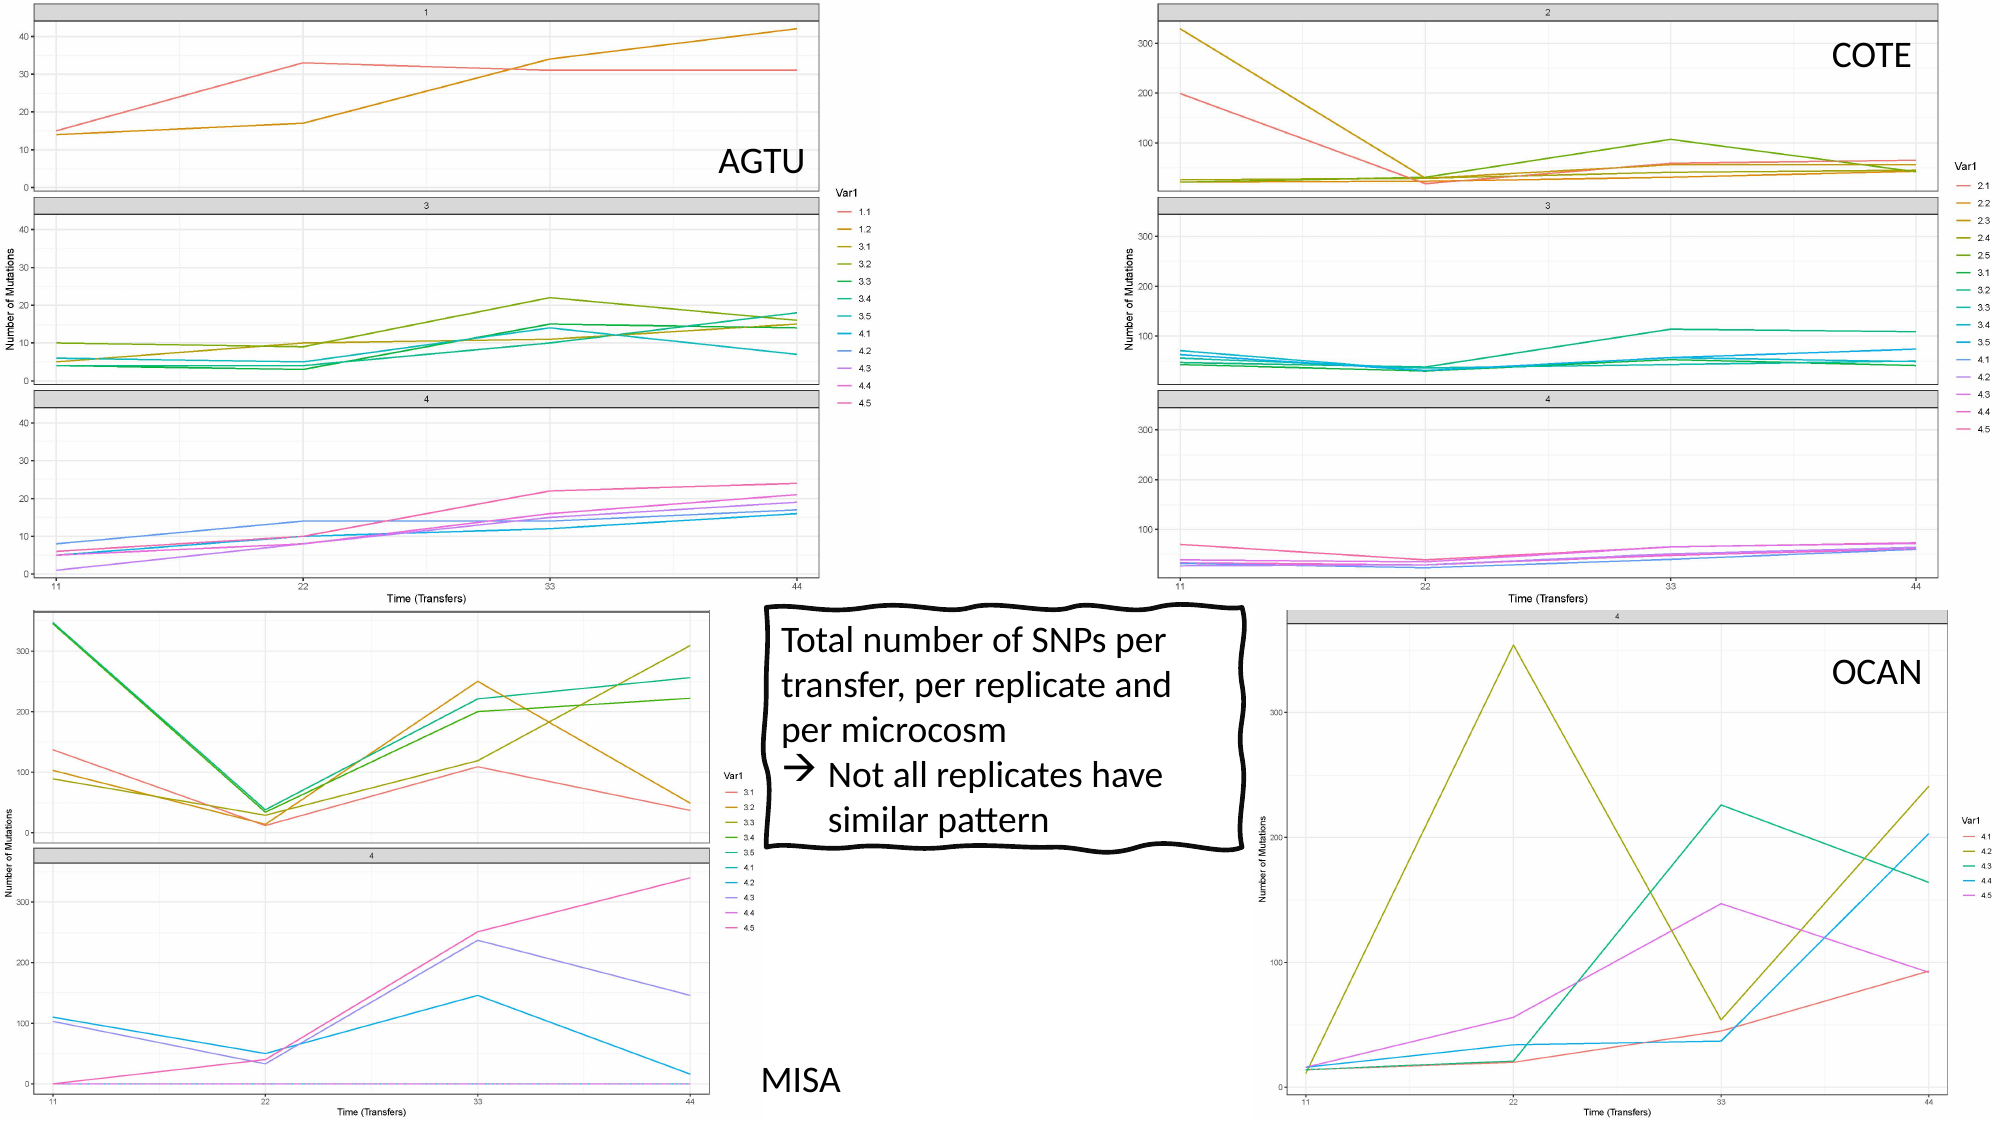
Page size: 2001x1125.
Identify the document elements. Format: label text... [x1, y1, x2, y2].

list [1254, 610, 2000, 1122]
text_box MISA [763, 1048, 856, 1108]
text_box Total number of SNPs per transfer, per replicate and per microcosm Not all replicates have similar pattern [763, 605, 1245, 853]
picture [1119, 0, 2000, 610]
picture [0, 0, 881, 1122]
